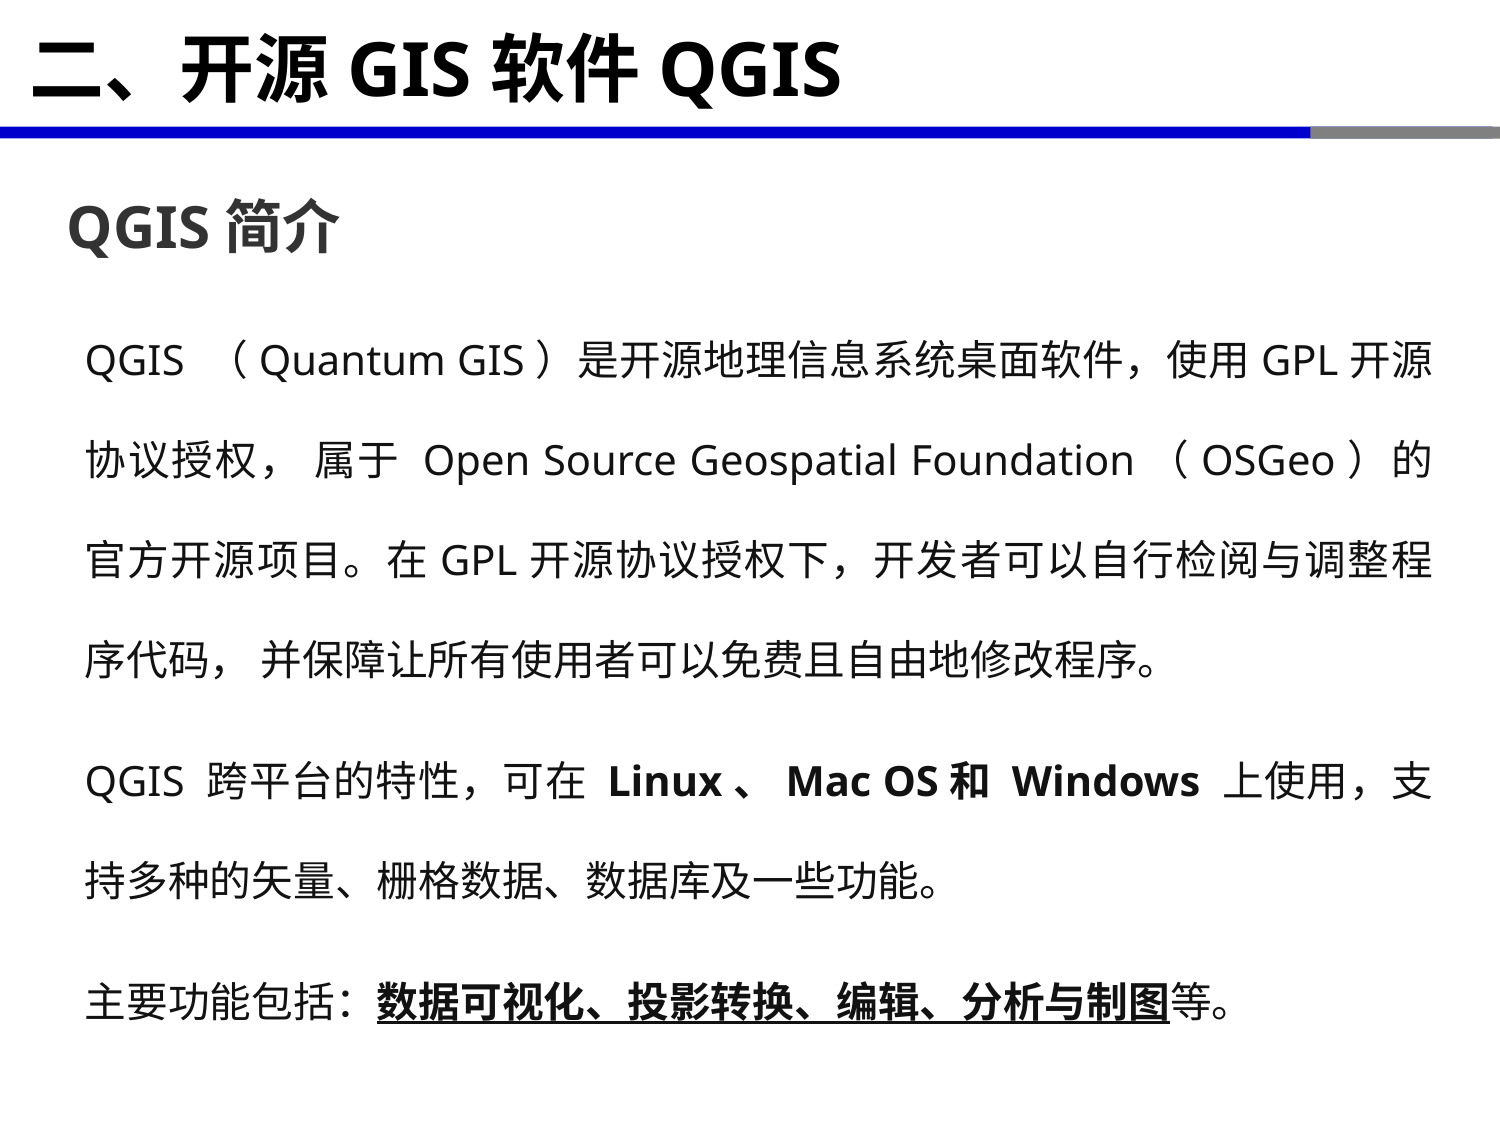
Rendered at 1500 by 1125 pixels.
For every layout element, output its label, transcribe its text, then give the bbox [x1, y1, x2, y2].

title 二、开源GIS软件QGIS [0, 1, 1479, 132]
text_box QGIS简介 [52, 147, 1448, 268]
text_box QGIS （Quantum GIS）是开源地理信息系统桌面软件，使用GPL开源协议授权， 属于 Open Source Geospatial Foundation（OSGeo）的官方开源项目。在GPL开源协议授权下，开发者可以自行检阅与调整程序代码， 并保障让所有使用者可以免费且自由地修改程序。 QGIS 跨平台的特性，可在 Linux、Mac OS和 Windows 上使用，支持多种的矢量、栅格数据、数据库及一些功能。 主要功能包括：数据可视化、投影转换、编辑、分析与制图等。 [69, 276, 1448, 1034]
